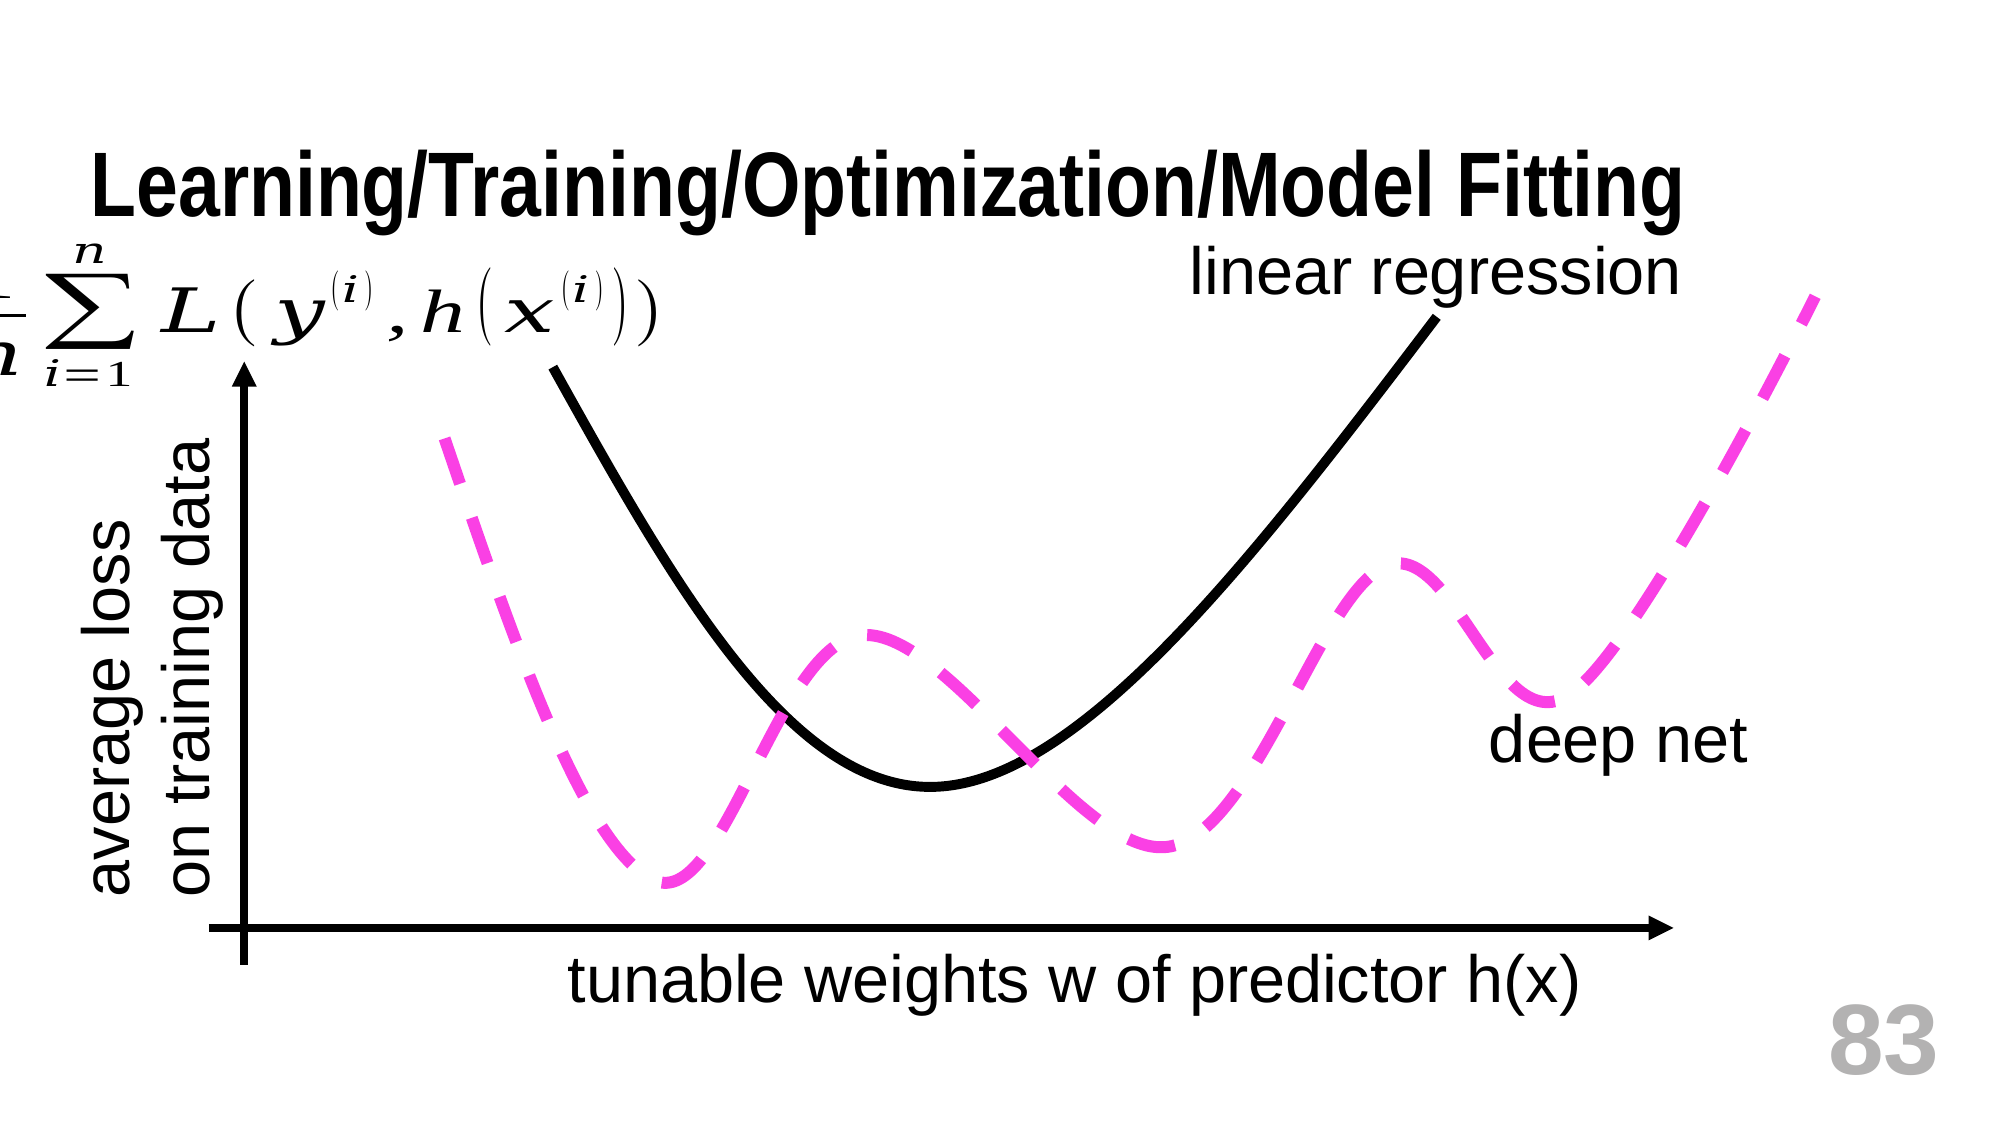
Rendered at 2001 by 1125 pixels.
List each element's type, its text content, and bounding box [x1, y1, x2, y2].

text_box [550, 316, 1439, 424]
text_box [442, 295, 1818, 885]
text_box deep net [1474, 688, 1763, 784]
text_box [784, 636, 1030, 790]
title Learning/Training/Optimization/Model Fitting [90, 137, 1910, 238]
text_box tunable weights w of predictor h(x) [552, 933, 1674, 1023]
slide_number 83 [1638, 987, 1946, 1083]
text_box average loss on training data [55, 419, 231, 913]
text_box linear regression [1175, 220, 1698, 316]
